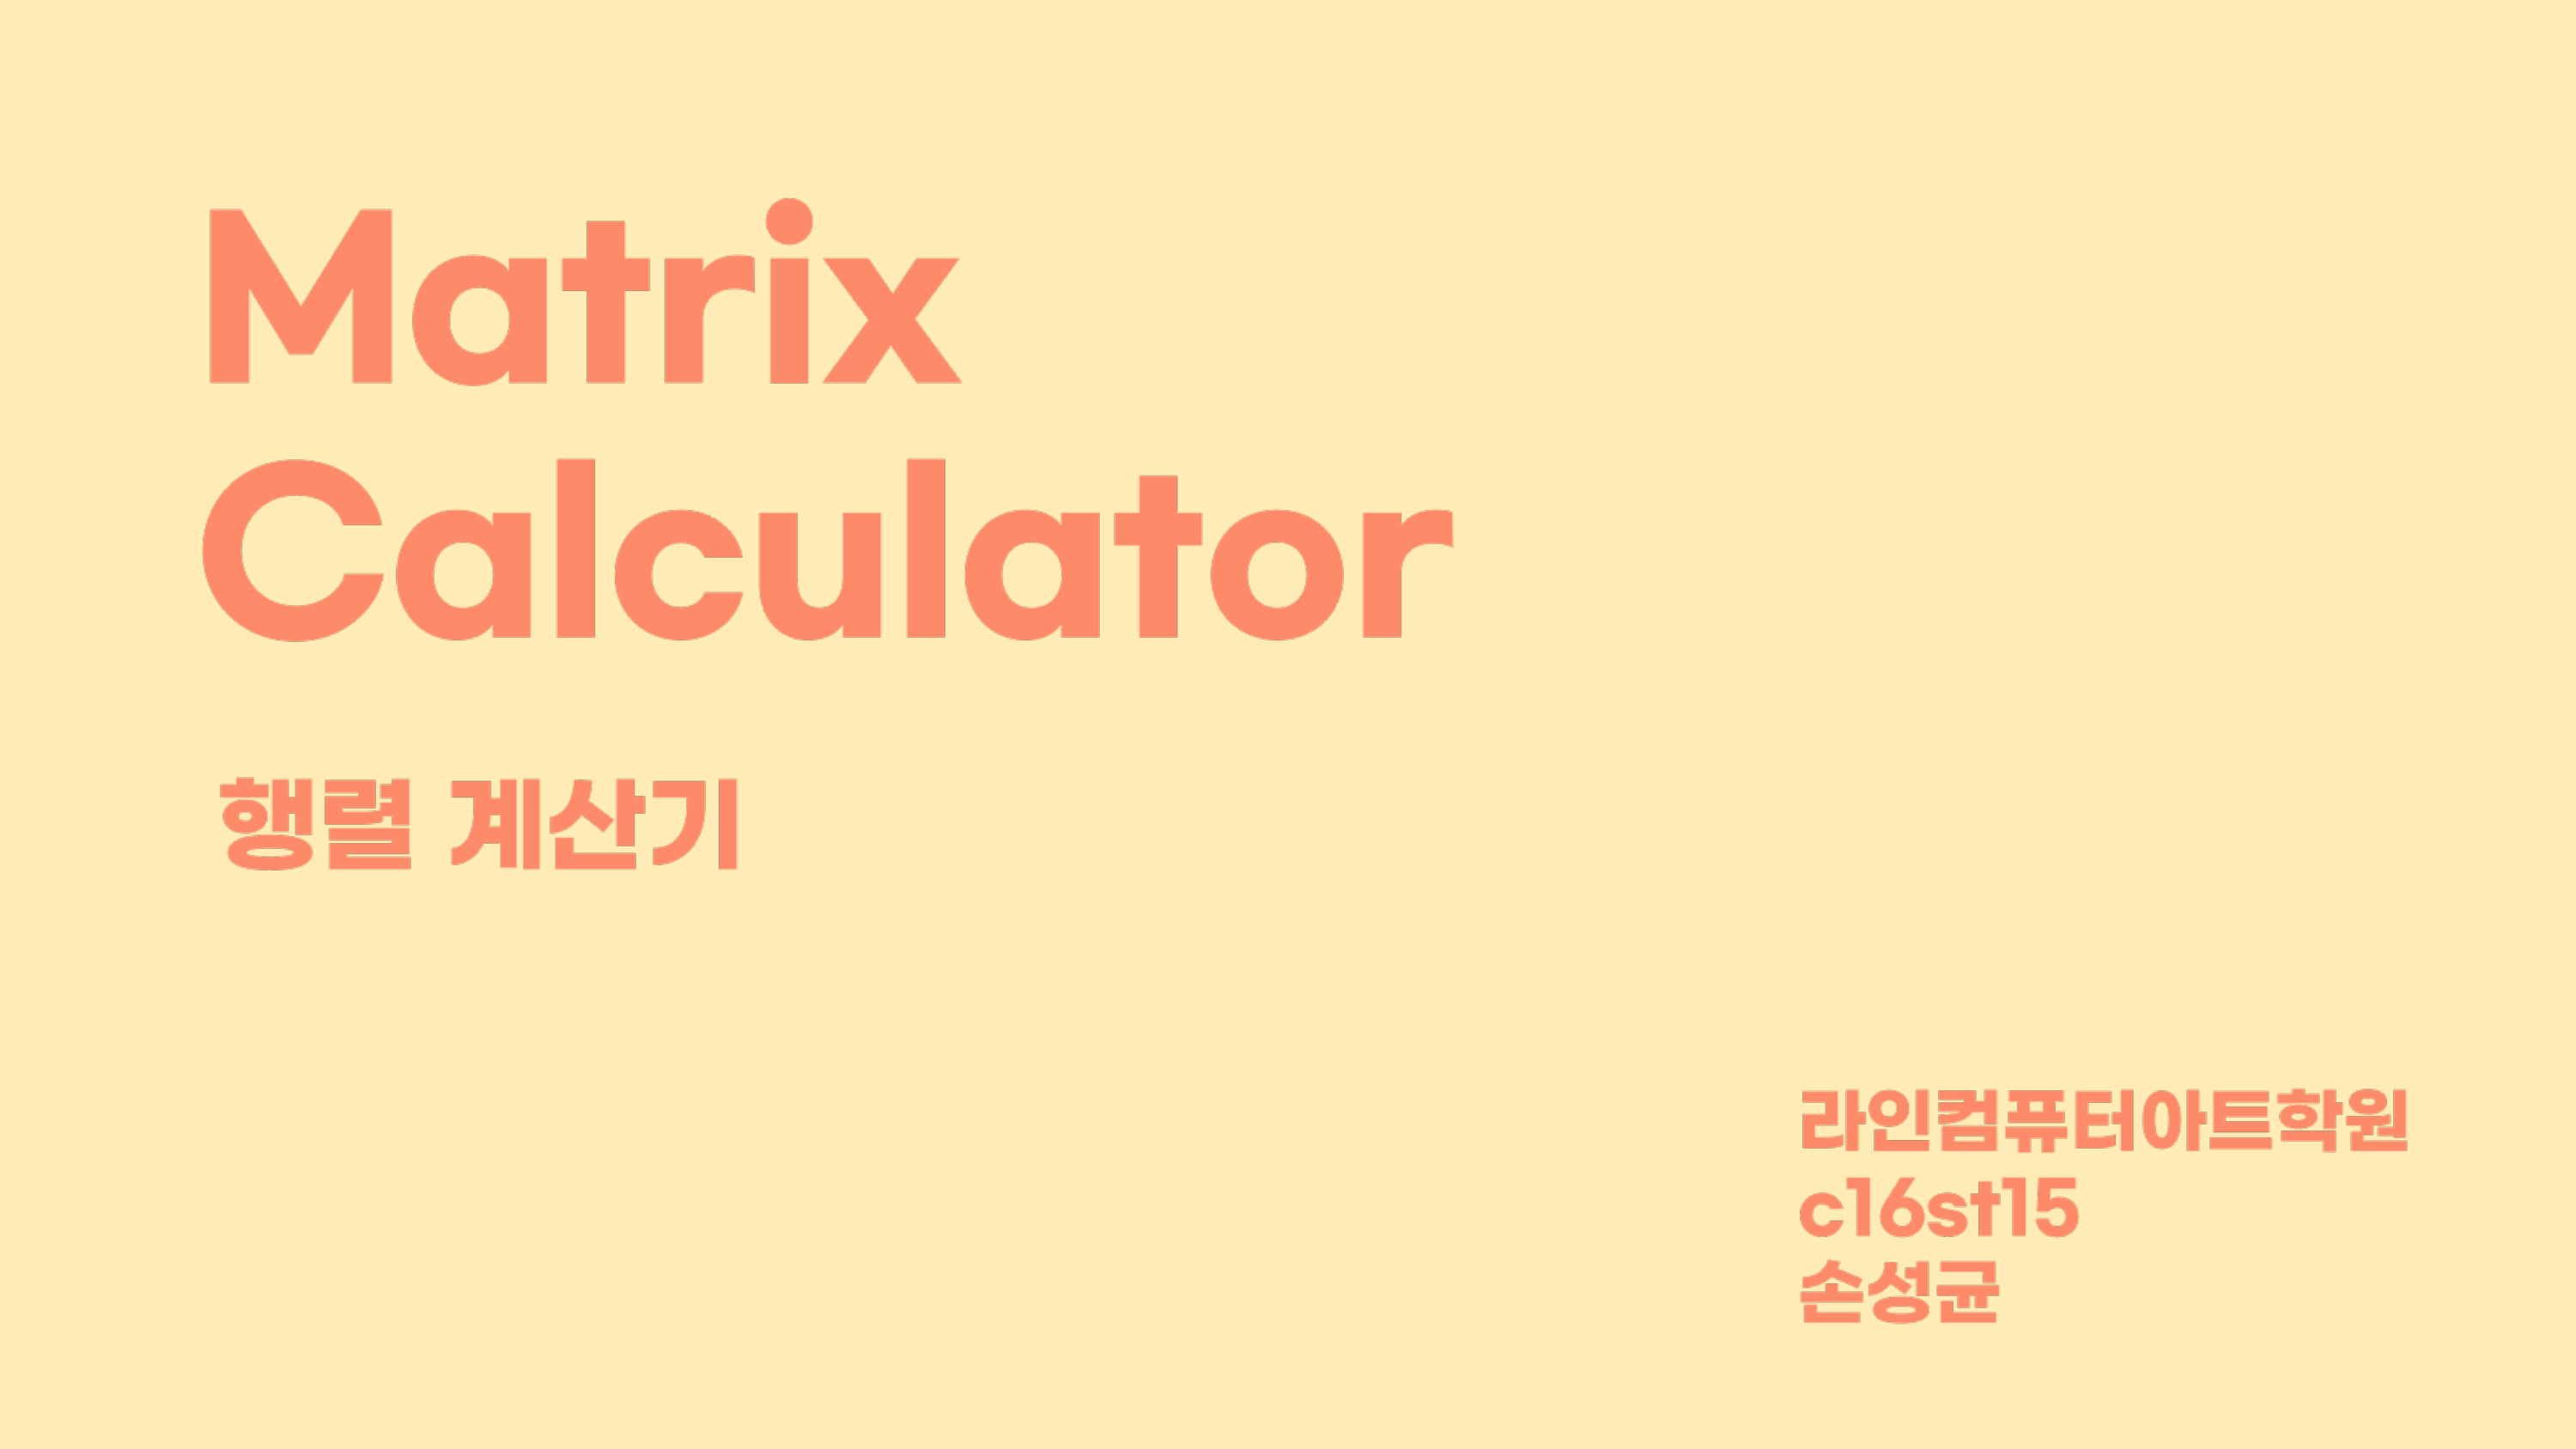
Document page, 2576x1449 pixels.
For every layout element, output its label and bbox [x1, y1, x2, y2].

picture [163, 120, 1546, 918]
picture [1787, 1062, 2439, 1356]
